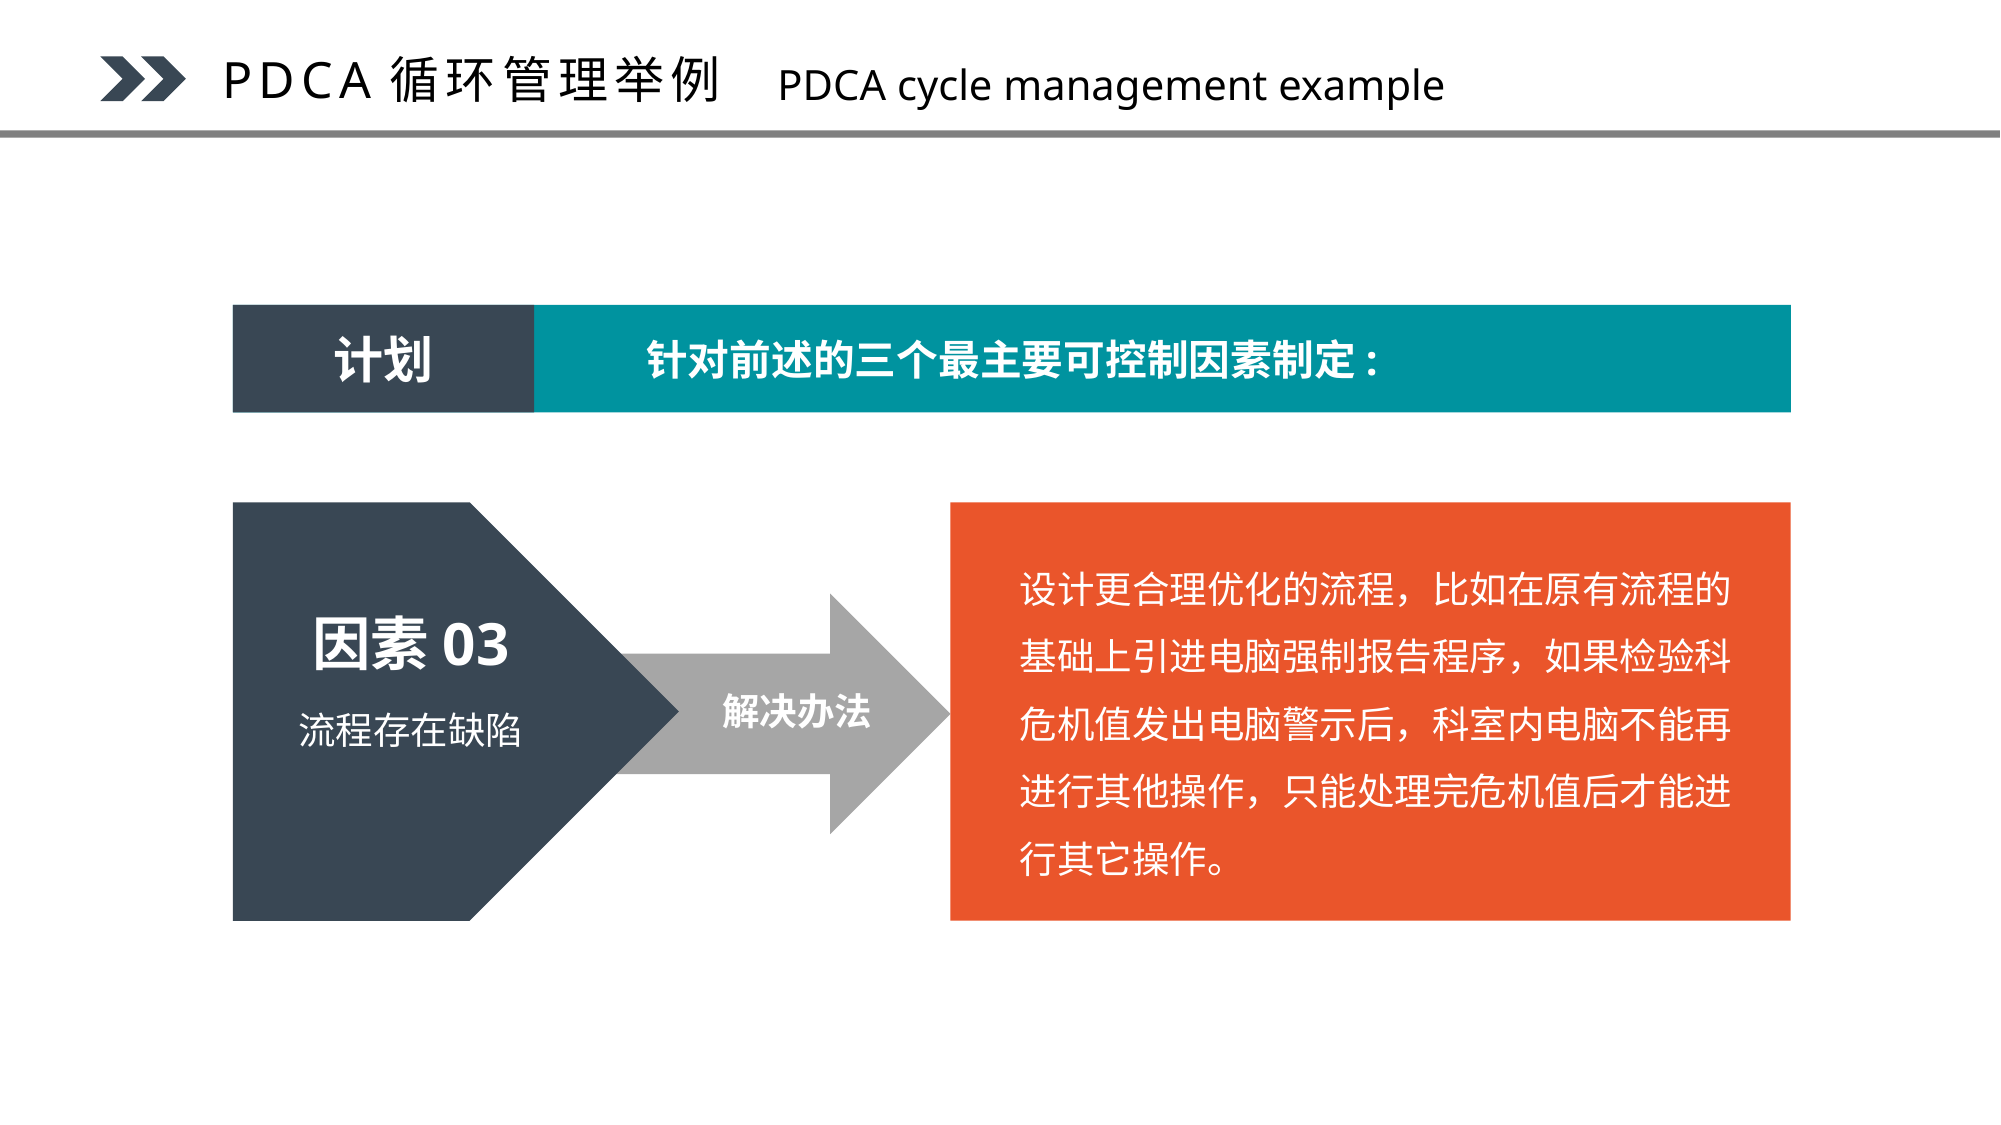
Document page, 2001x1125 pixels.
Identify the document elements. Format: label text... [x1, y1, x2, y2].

text_box [0, 129, 2000, 139]
text_box PDCA cycle management example [756, 48, 1467, 120]
text_box PDCA循环管理举例 [201, 37, 743, 119]
text_box 针对前述的三个最主要可控制因素制定: [535, 304, 1792, 413]
text_box 解决办法 [707, 689, 895, 740]
text_box [617, 591, 949, 837]
text_box [231, 501, 681, 922]
text_box 设计更合理优化的流程，比如在原有流程的基础上引进电脑强制报告程序，如果检验科危机值发出电脑警示后，科室内电脑不能再进行其他操作，只能处理完危机值后才能进行其它操作。 [1005, 535, 1751, 888]
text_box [100, 56, 186, 102]
text_box 计划 [232, 304, 535, 413]
text_box [949, 501, 1792, 922]
text_box 因素03 流程存在缺陷 [241, 565, 580, 760]
